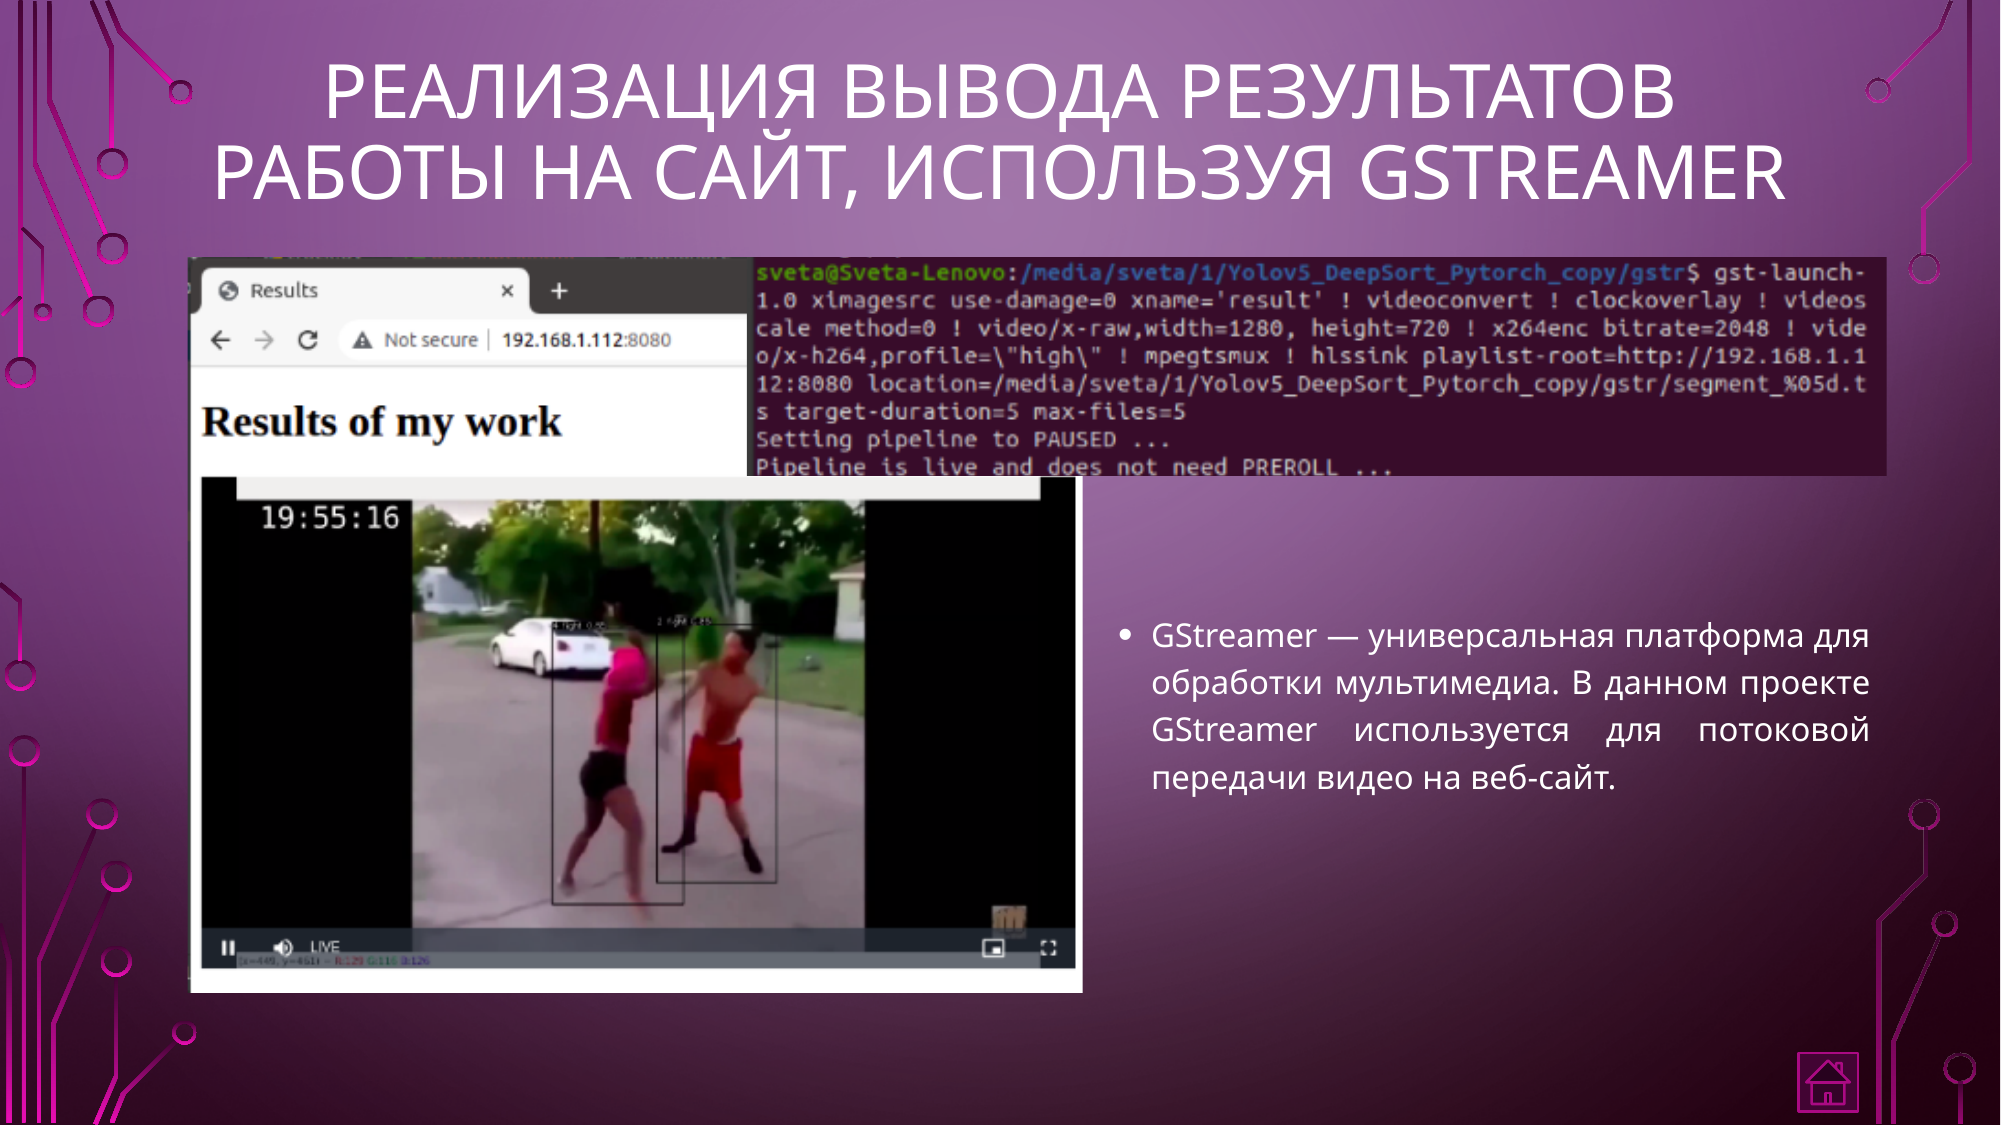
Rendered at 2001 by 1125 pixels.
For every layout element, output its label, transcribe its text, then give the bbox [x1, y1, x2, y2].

list GStreamer — универсальная платформа для обработки мультимедиа. В данном проекте GStreamer используется для потоковой передачи видео на веб-сайт. [1103, 598, 1887, 870]
text_box [1797, 1052, 1859, 1113]
picture [187, 256, 1887, 993]
title Реализация вывода результатов работы на сайт, используя Gstreamer [187, 13, 1813, 256]
